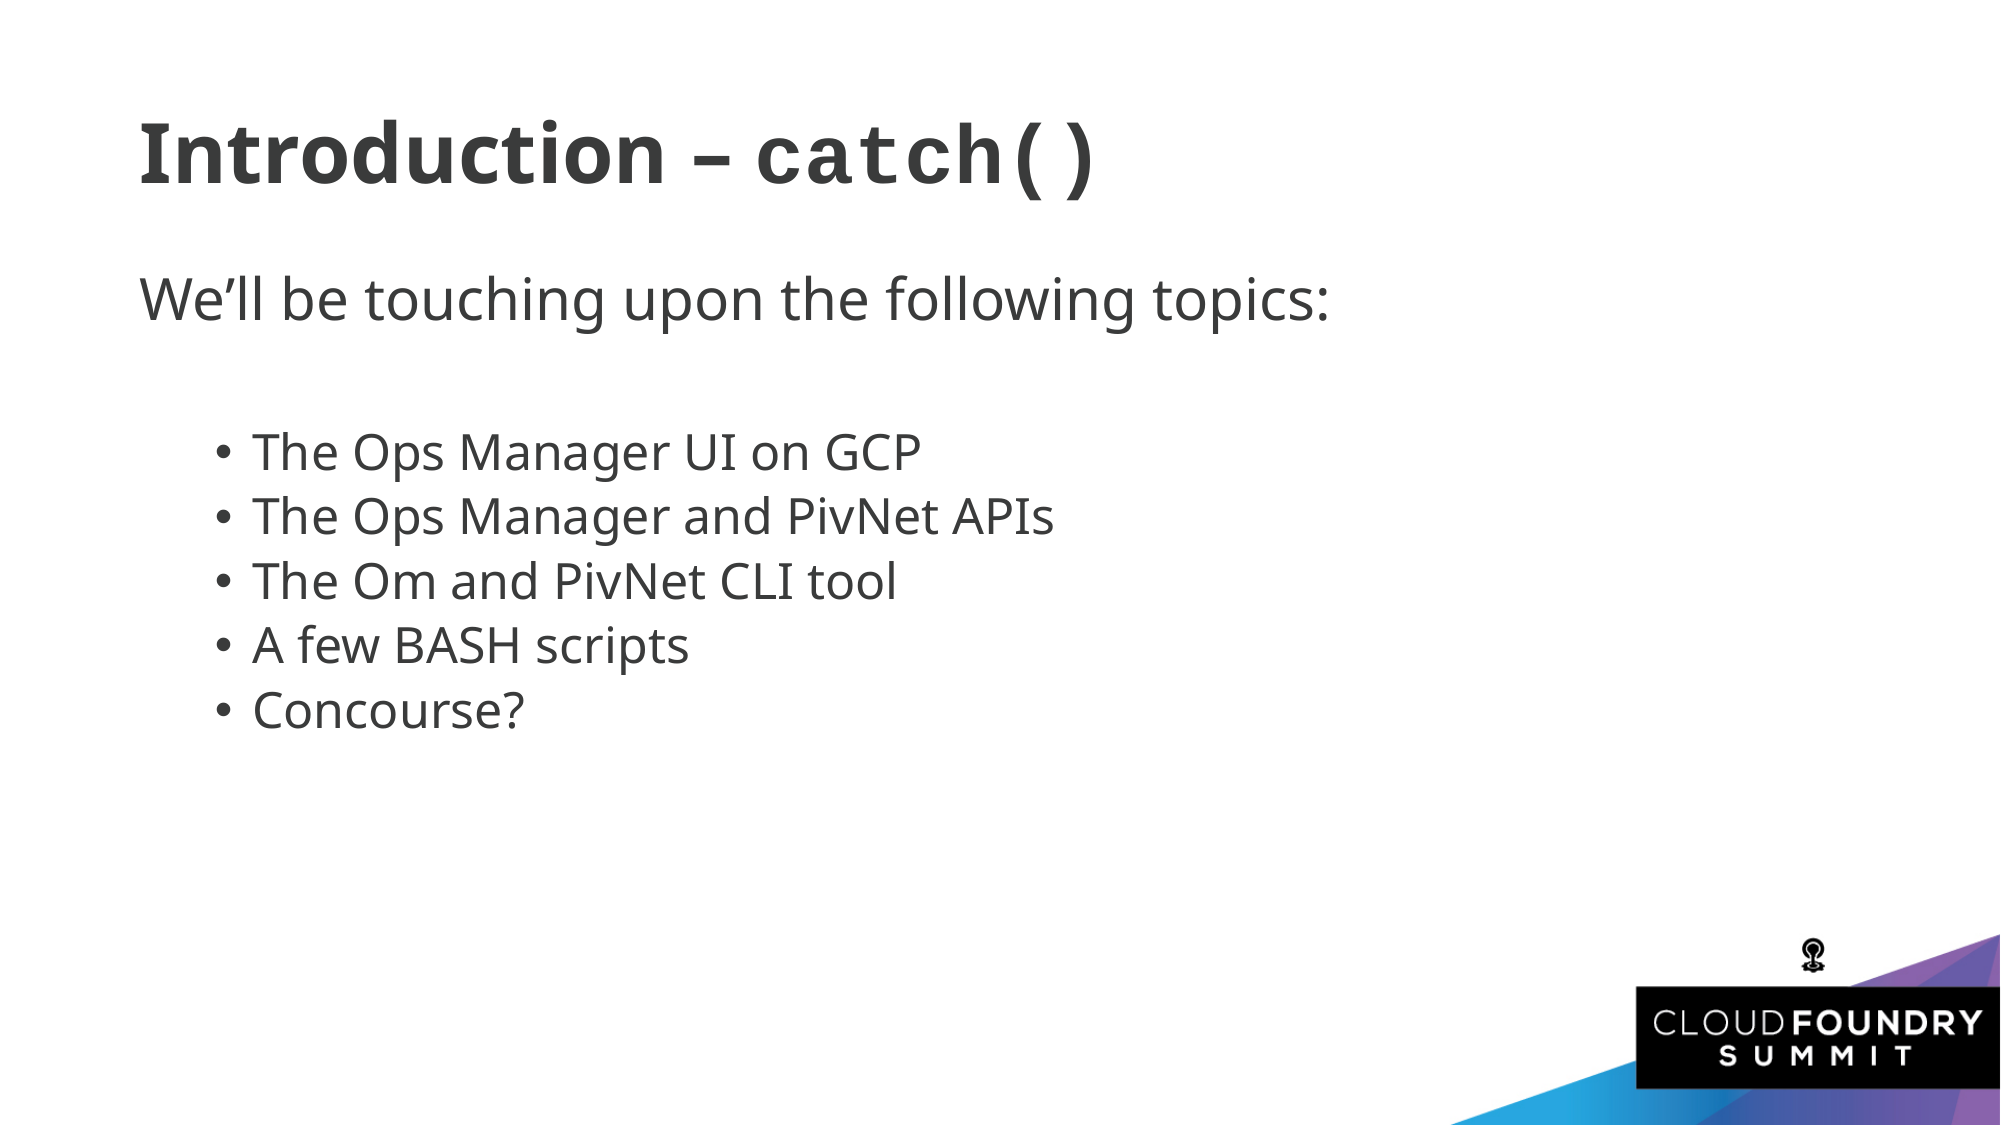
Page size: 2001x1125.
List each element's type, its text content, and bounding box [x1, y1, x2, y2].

picture [0, 0, 2001, 1125]
list We’ll be touching upon the following topics: The Ops Manager UI on GCP The Ops Manager and PivNet APIs The Om and PivNet CLI tool A few BASH scripts Concourse? [125, 262, 1875, 990]
list Introduction – catch() [125, 104, 1875, 218]
